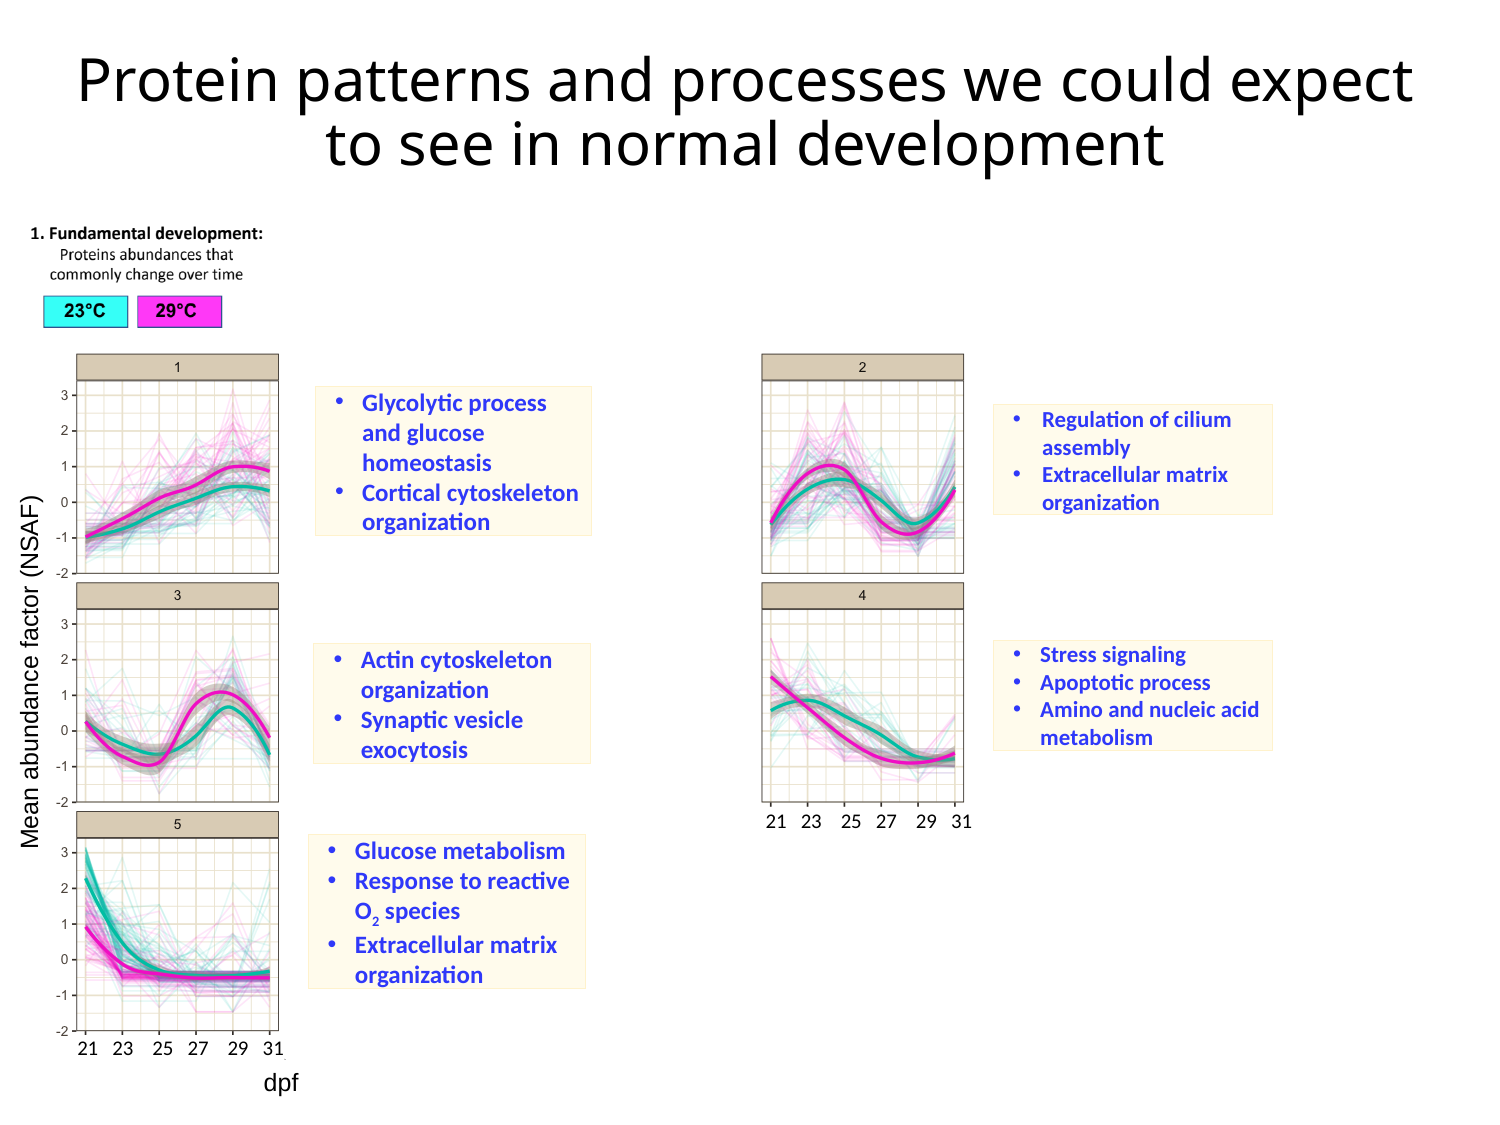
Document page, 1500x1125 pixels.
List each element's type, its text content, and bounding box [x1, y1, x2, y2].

text_box Actin cytoskeleton organization Synaptic vesicle exocytosis [313, 643, 591, 764]
text_box Stress signaling Apoptotic process Amino and nucleic acid metabolism [993, 640, 1273, 751]
text_box Glycolytic process and glucose homeostasis Cortical cytoskeleton organization [315, 386, 592, 536]
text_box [5, 348, 286, 1075]
picture [18, 214, 273, 332]
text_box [756, 348, 975, 930]
text_box Glucose metabolism Response to reactive O2 species Extracellular matrix organization [308, 834, 586, 989]
text_box dpf [248, 1059, 314, 1105]
text_box Regulation of cilium assembly Extracellular matrix organization [993, 404, 1273, 515]
title Protein patterns and processes we could expect to see in normal development [30, 40, 1463, 259]
